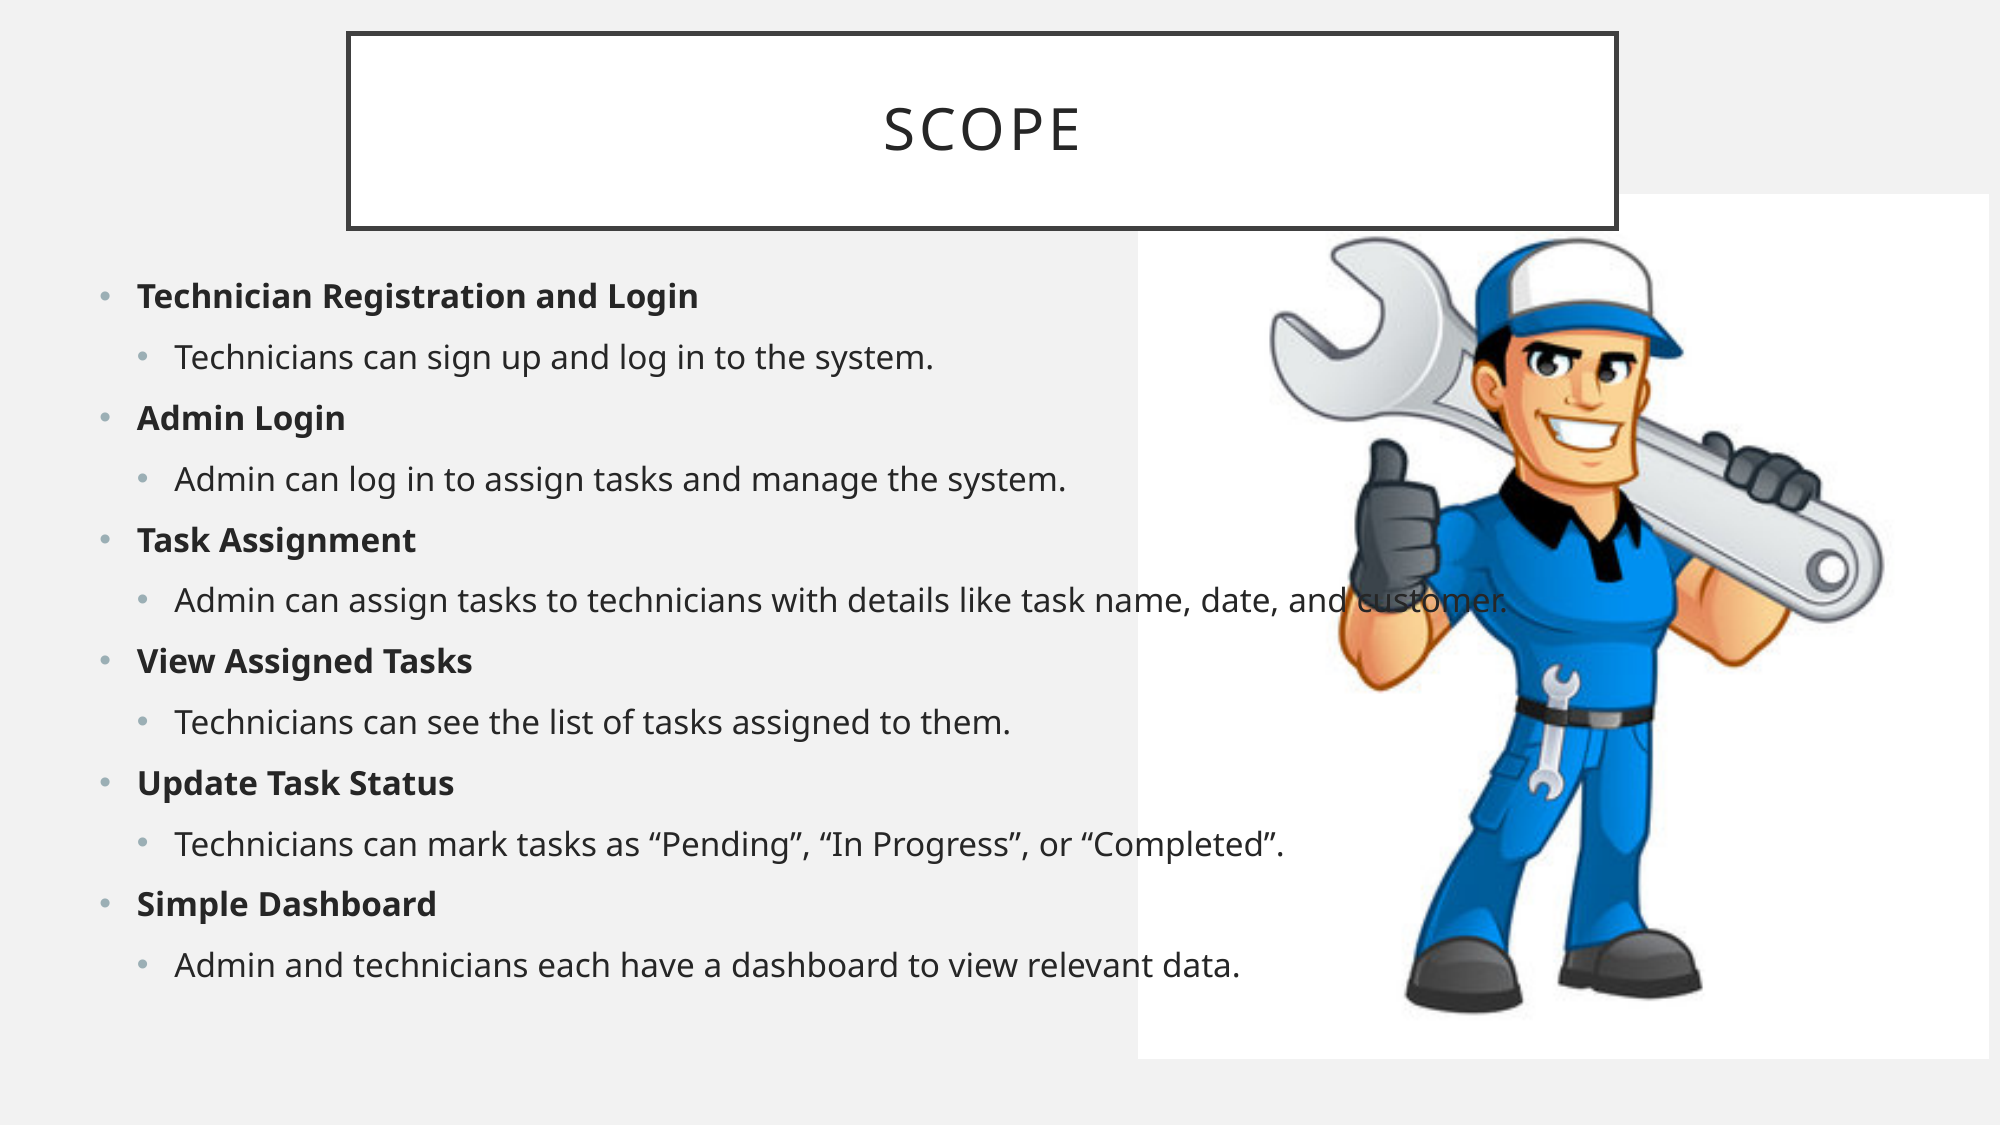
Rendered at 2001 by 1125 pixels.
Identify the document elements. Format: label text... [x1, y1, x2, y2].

picture [1138, 194, 1989, 1059]
list Technician Registration and Login Technicians can sign up and log in to the system. Admin Login Admin can log in to assign tasks and manage the system. Task Assignment Admin can assign tasks to technicians with details like task name, date, and customer. View Assigned Tasks Technicians can see the list of tasks assigned to them. Update Task Status Technicians can mark tasks as “Pending”, “In Progress”, or “Completed”. Simple Dashboard Admin and technicians each have a dashboard to view relevant data. [84, 207, 1593, 1092]
title SCOPE [346, 31, 1619, 207]
